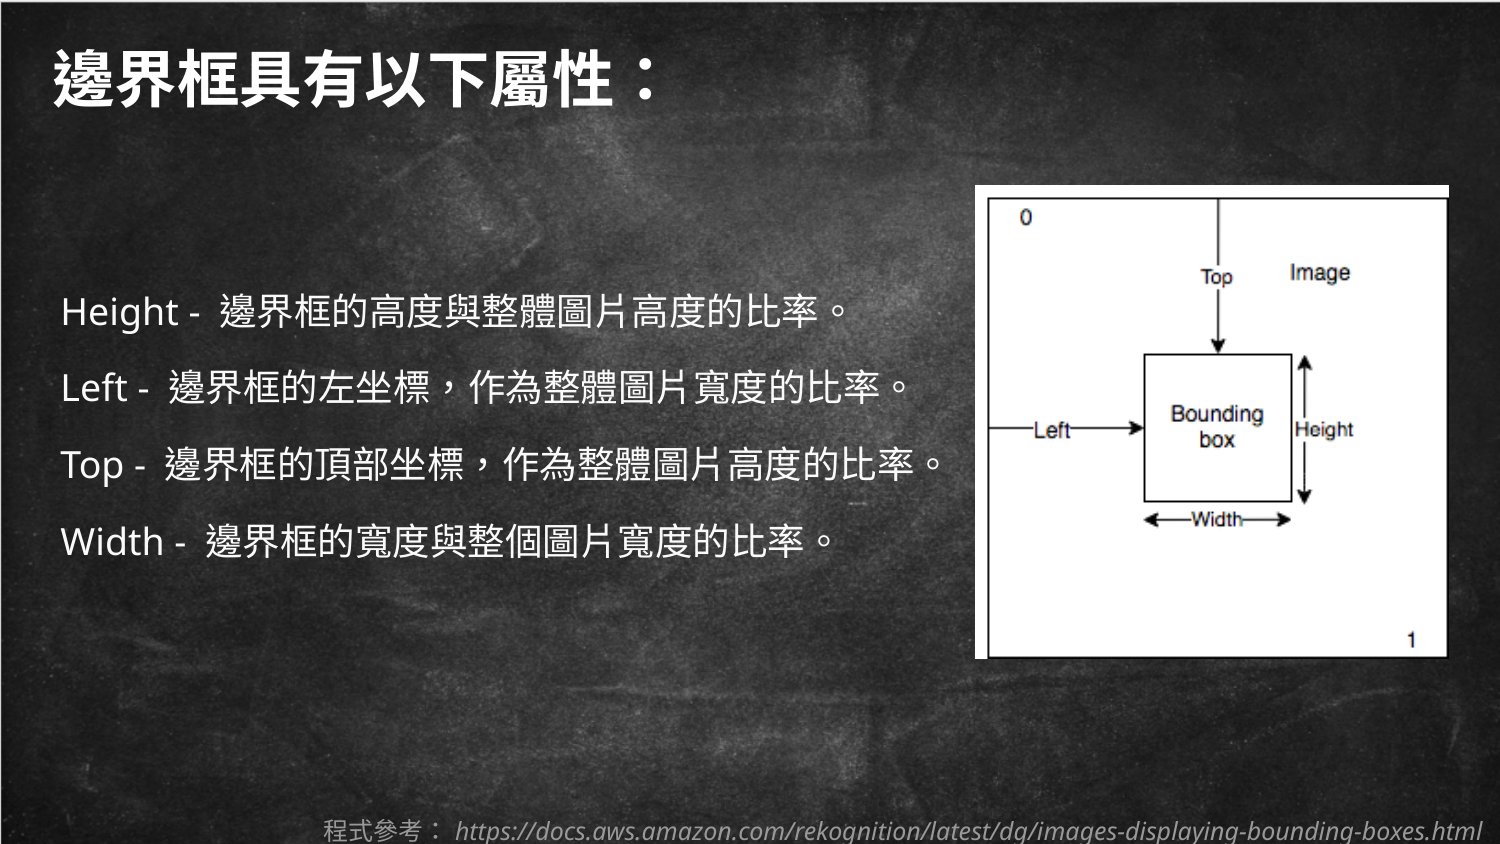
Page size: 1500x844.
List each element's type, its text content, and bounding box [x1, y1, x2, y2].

title Height - 邊界框的高度與整體圖片高度的比率。 Left - 邊界框的左坐標，作為整體圖片寬度的比率。 Top - 邊界框的頂部坐標，作為整體圖片高度的比率。 Width - 邊界框的寬度與整個圖片寬度的比率。 [45, 216, 970, 627]
title 邊界框具有以下屬性： [37, 24, 1465, 130]
text_box 程式參考：https://docs.aws.amazon.com/rekognition/latest/dg/images-displaying-bounding-boxes.html [136, 795, 1500, 844]
picture [0, 0, 1500, 844]
